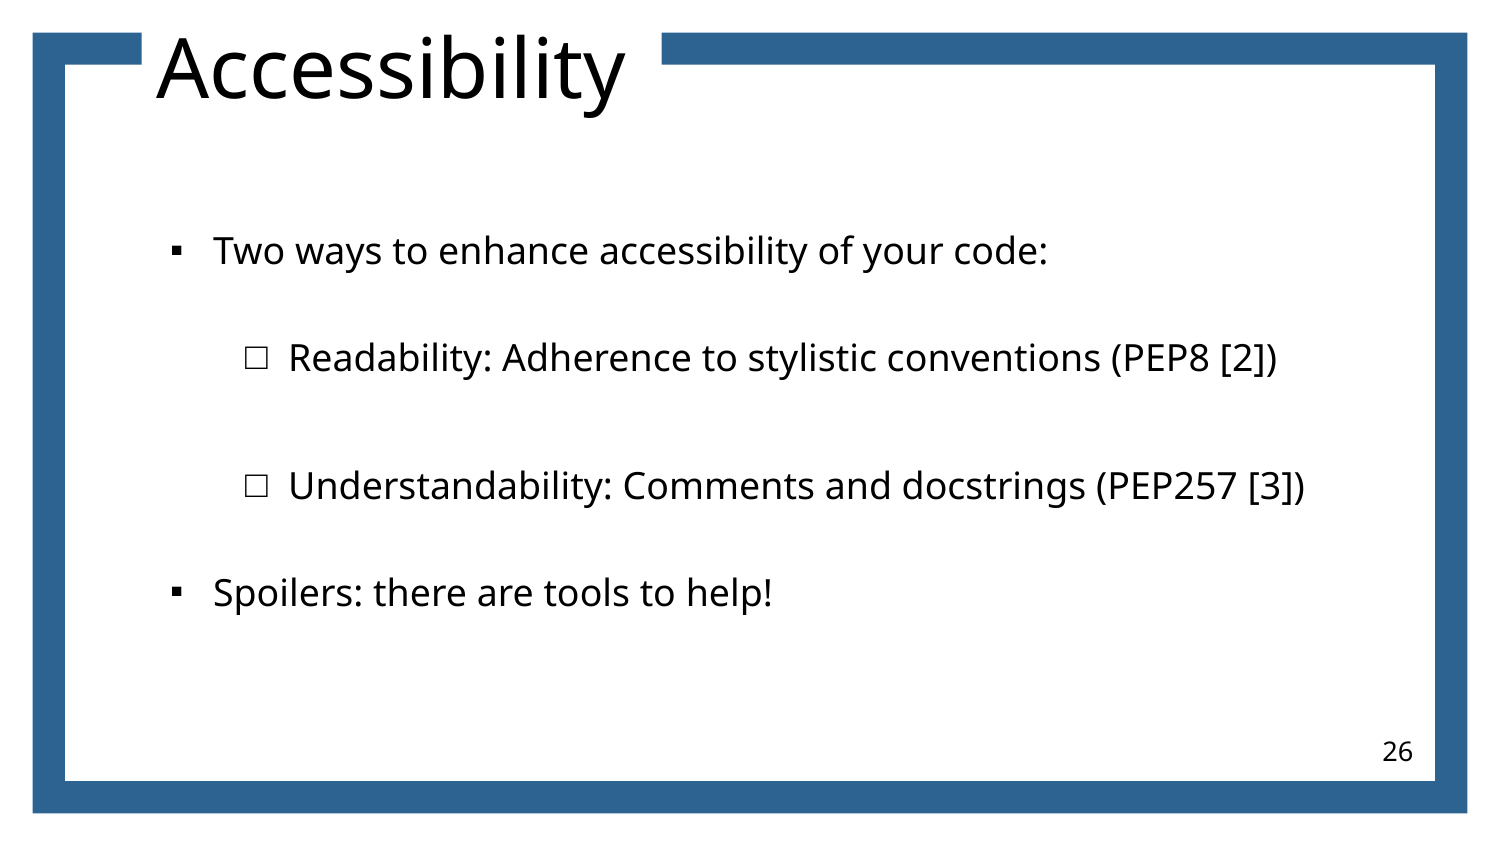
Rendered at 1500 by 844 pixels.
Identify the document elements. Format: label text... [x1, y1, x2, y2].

list Two ways to enhance accessibility of your code: Readability: Adherence to stylistic conventions (PEP8 [2]) Understandability: Comments and docstrings (PEP257 [3]) Spoilers: there are tools to help! [142, 158, 1355, 726]
slide_number 26 [1363, 718, 1429, 788]
title Accessibility [141, 0, 663, 151]
